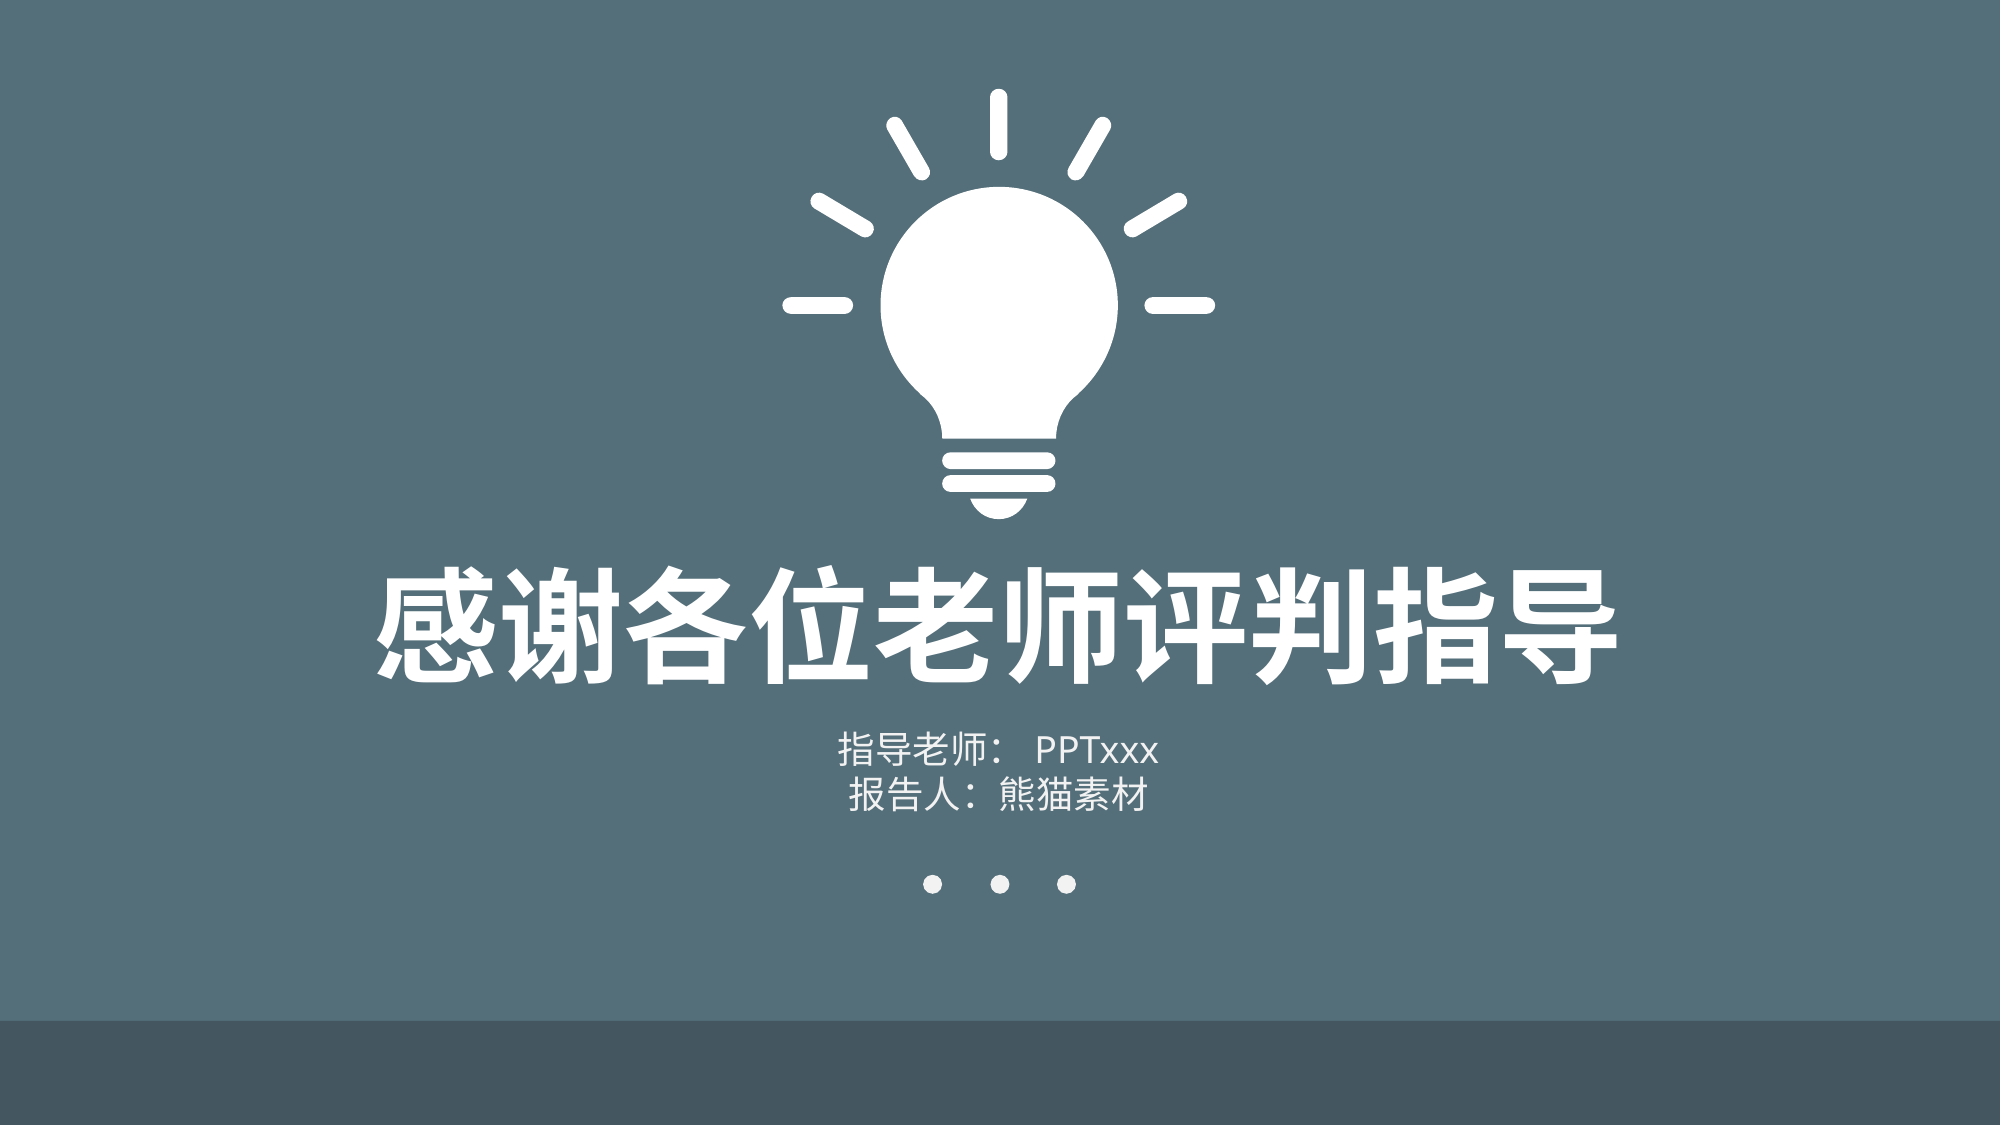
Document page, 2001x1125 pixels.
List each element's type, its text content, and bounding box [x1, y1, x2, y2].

text_box [922, 873, 944, 895]
text_box 指导老师：PPTxxx 报告人：熊猫素材 [823, 718, 1174, 823]
text_box [0, 1020, 2000, 1125]
text_box [989, 873, 1011, 895]
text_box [782, 88, 1216, 520]
text_box [1055, 873, 1078, 895]
text_box 感谢各位老师评判指导 [358, 541, 1639, 707]
